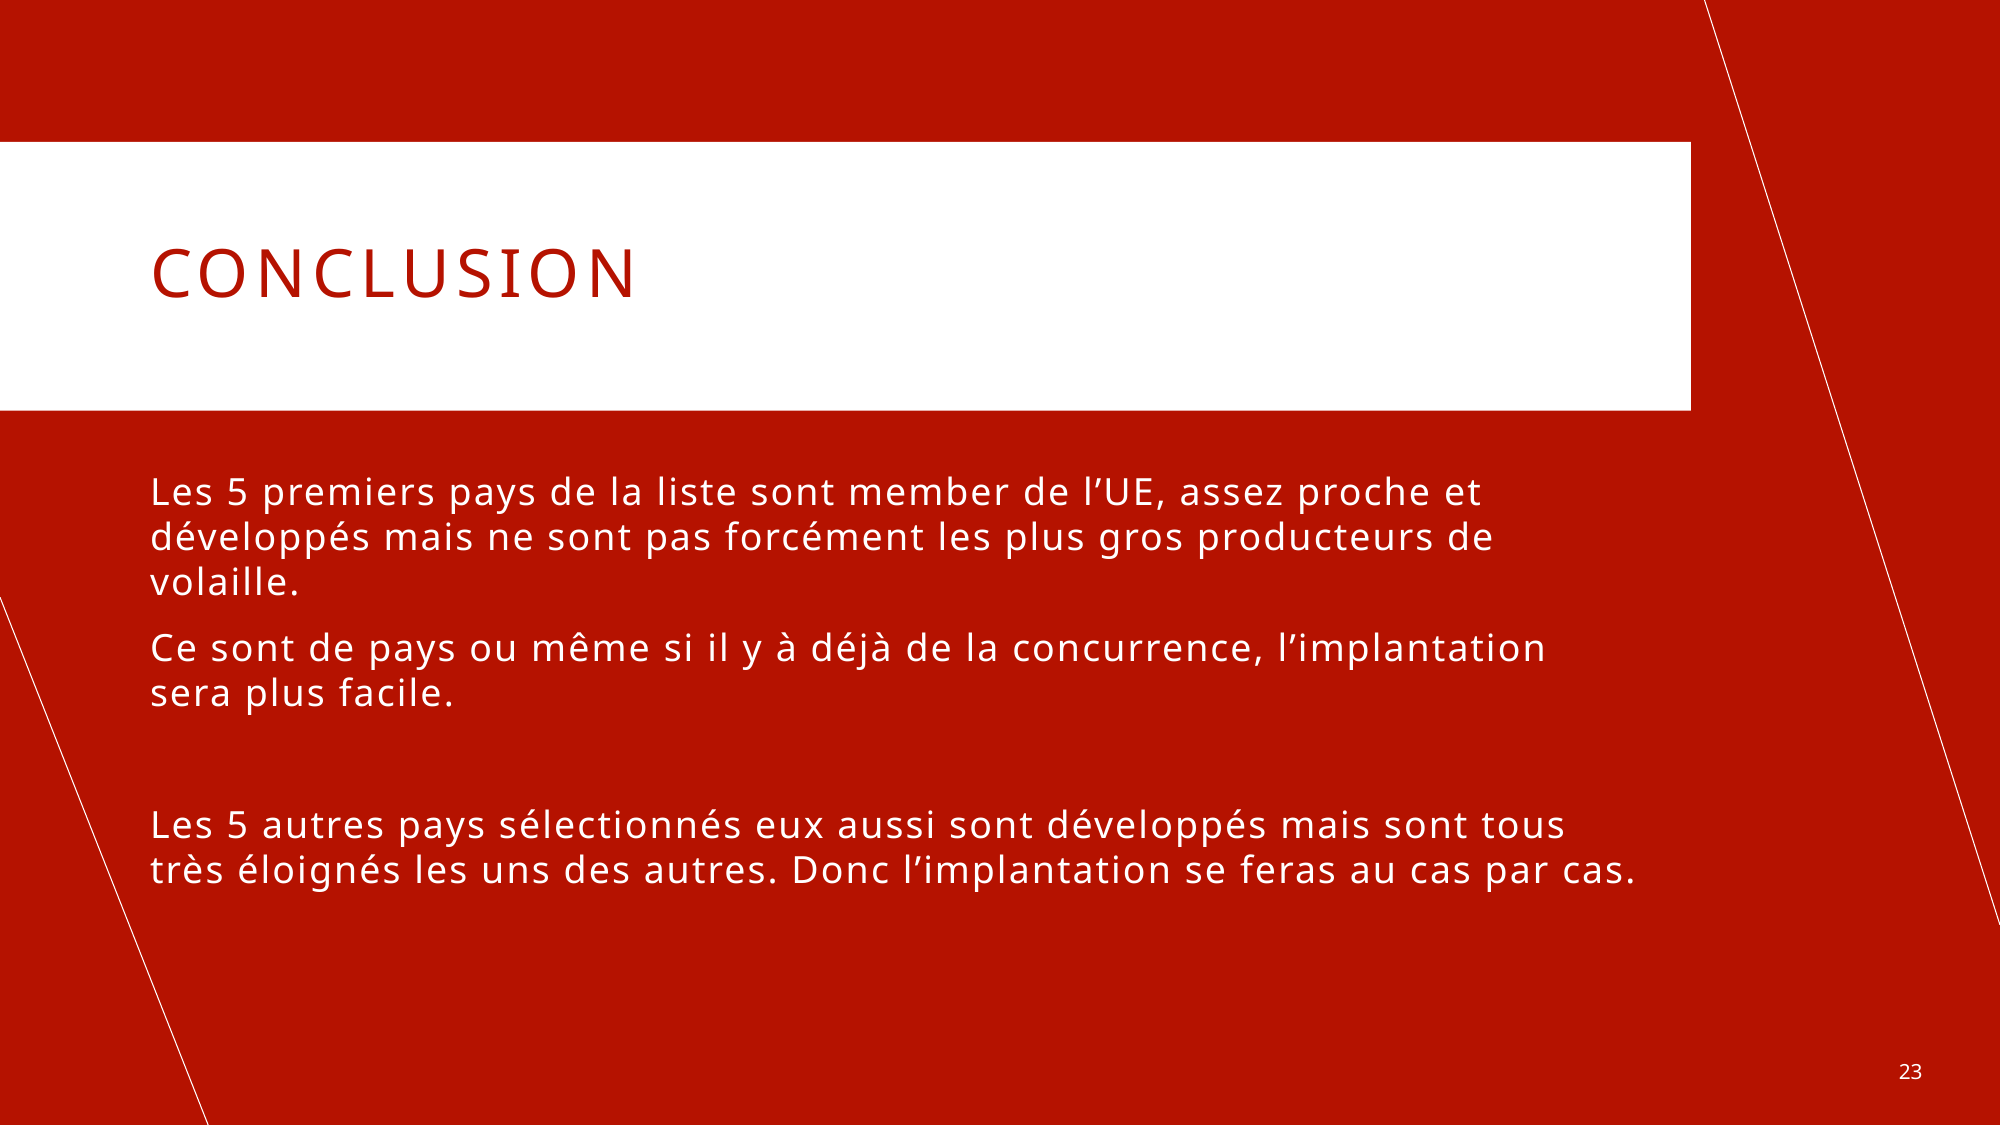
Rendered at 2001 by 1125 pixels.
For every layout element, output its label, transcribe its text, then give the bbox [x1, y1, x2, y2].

title Conclusion [0, 141, 1691, 411]
slide_number 23 [1684, 1042, 1938, 1103]
list Les 5 premiers pays de la liste sont member de l’UE, assez proche et développés mais ne sont pas forcément les plus gros producteurs de volaille. Ce sont de pays ou même si il y à déjà de la concurrence, l’implantation sera plus facile. Les 5 autres pays sélectionnés eux aussi sont développés mais sont tous très éloignés les uns des autres. Donc l’implantation se feras au cas par cas. [135, 460, 1654, 984]
